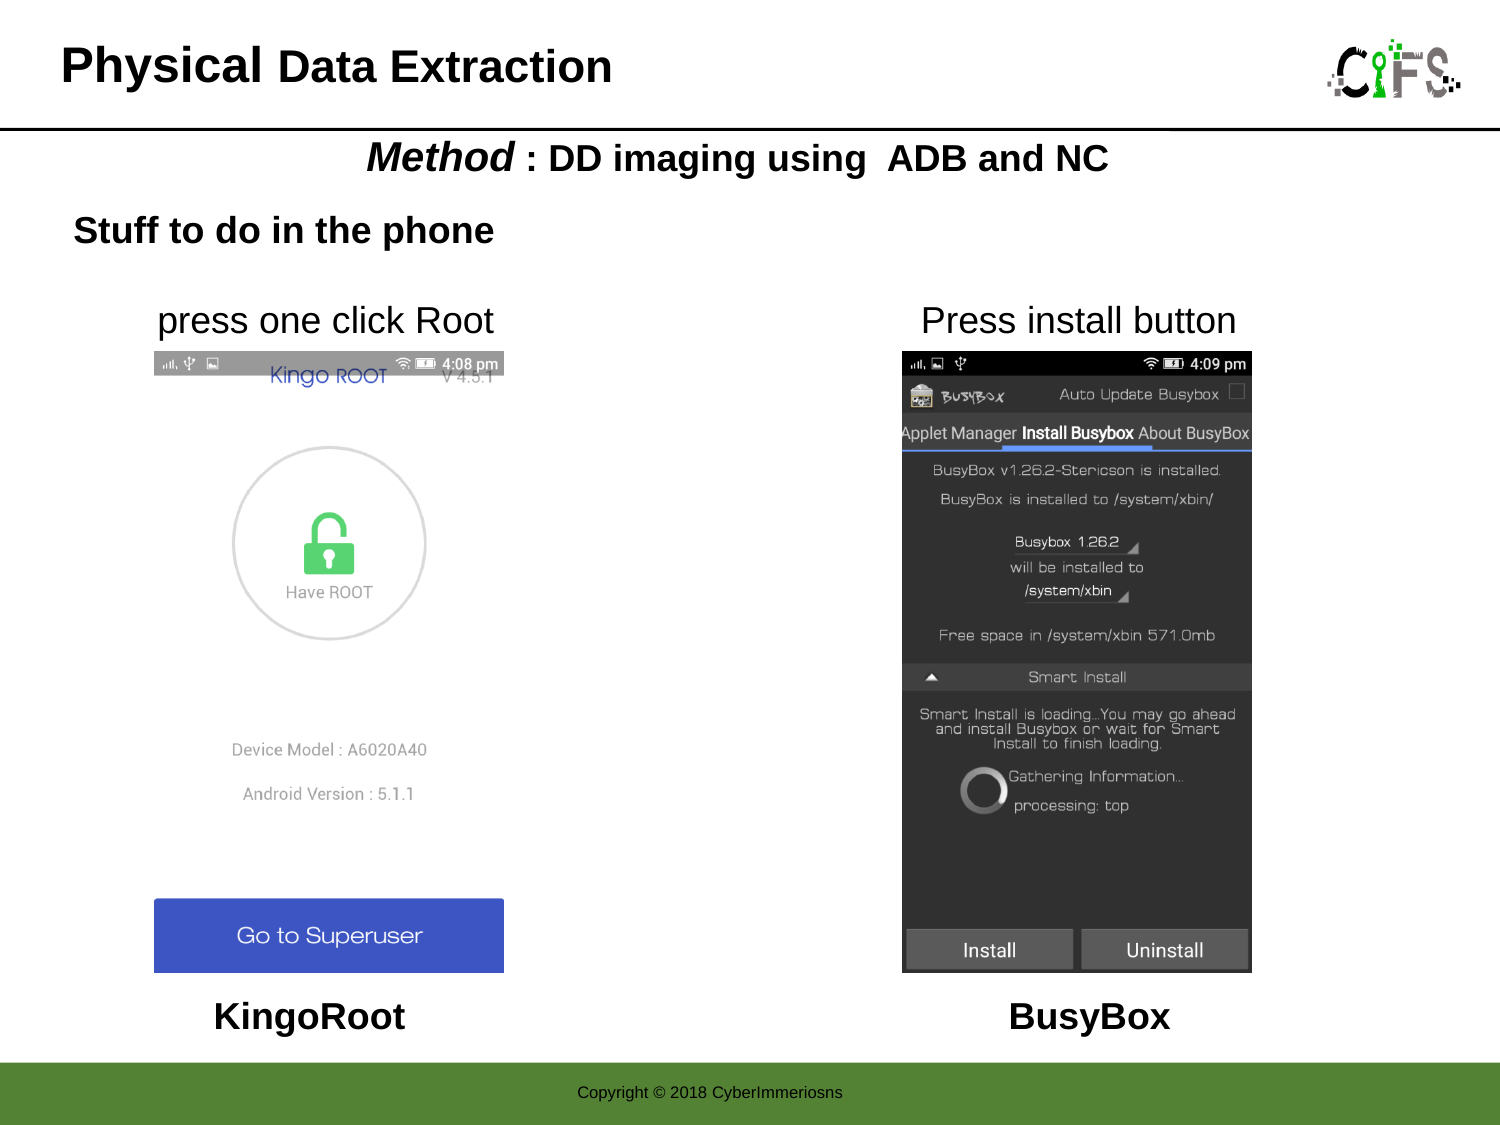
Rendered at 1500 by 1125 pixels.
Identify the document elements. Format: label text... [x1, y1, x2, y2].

picture [154, 351, 505, 973]
text_box KingoRoot BusyBox [93, 984, 1301, 1045]
picture [1383, 37, 1462, 100]
picture [902, 351, 1252, 973]
title Physical Data Extraction [60, 24, 1383, 102]
text_box Stuff to do in the phone press one click Root Press install button [58, 199, 1453, 349]
text_box Method : DD imaging using ADB and NC [46, 121, 1430, 187]
